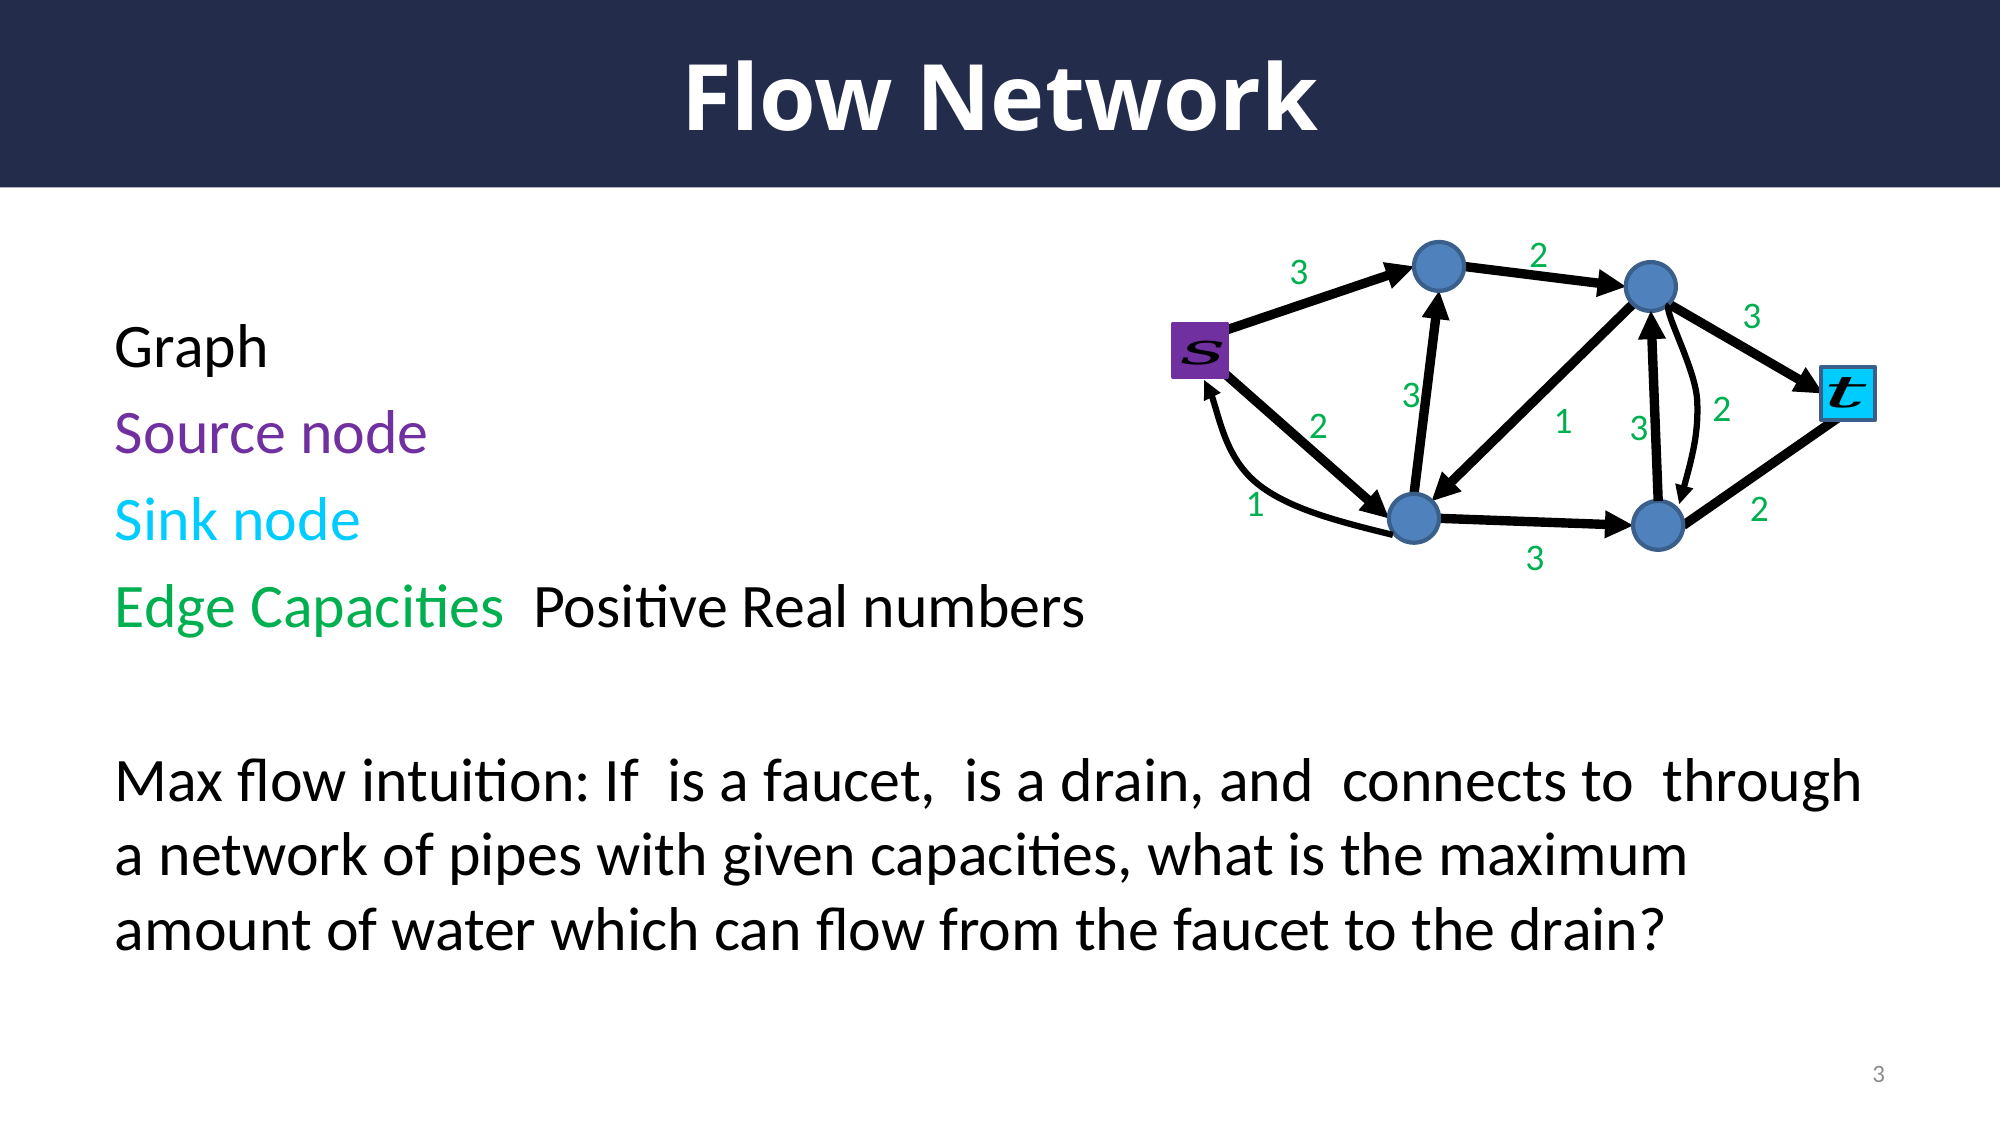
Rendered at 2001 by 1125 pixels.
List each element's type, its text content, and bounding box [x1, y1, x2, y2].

title Flow Network [99, 24, 1900, 163]
slide_number 3 [1433, 1042, 1900, 1103]
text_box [1174, 222, 1874, 587]
